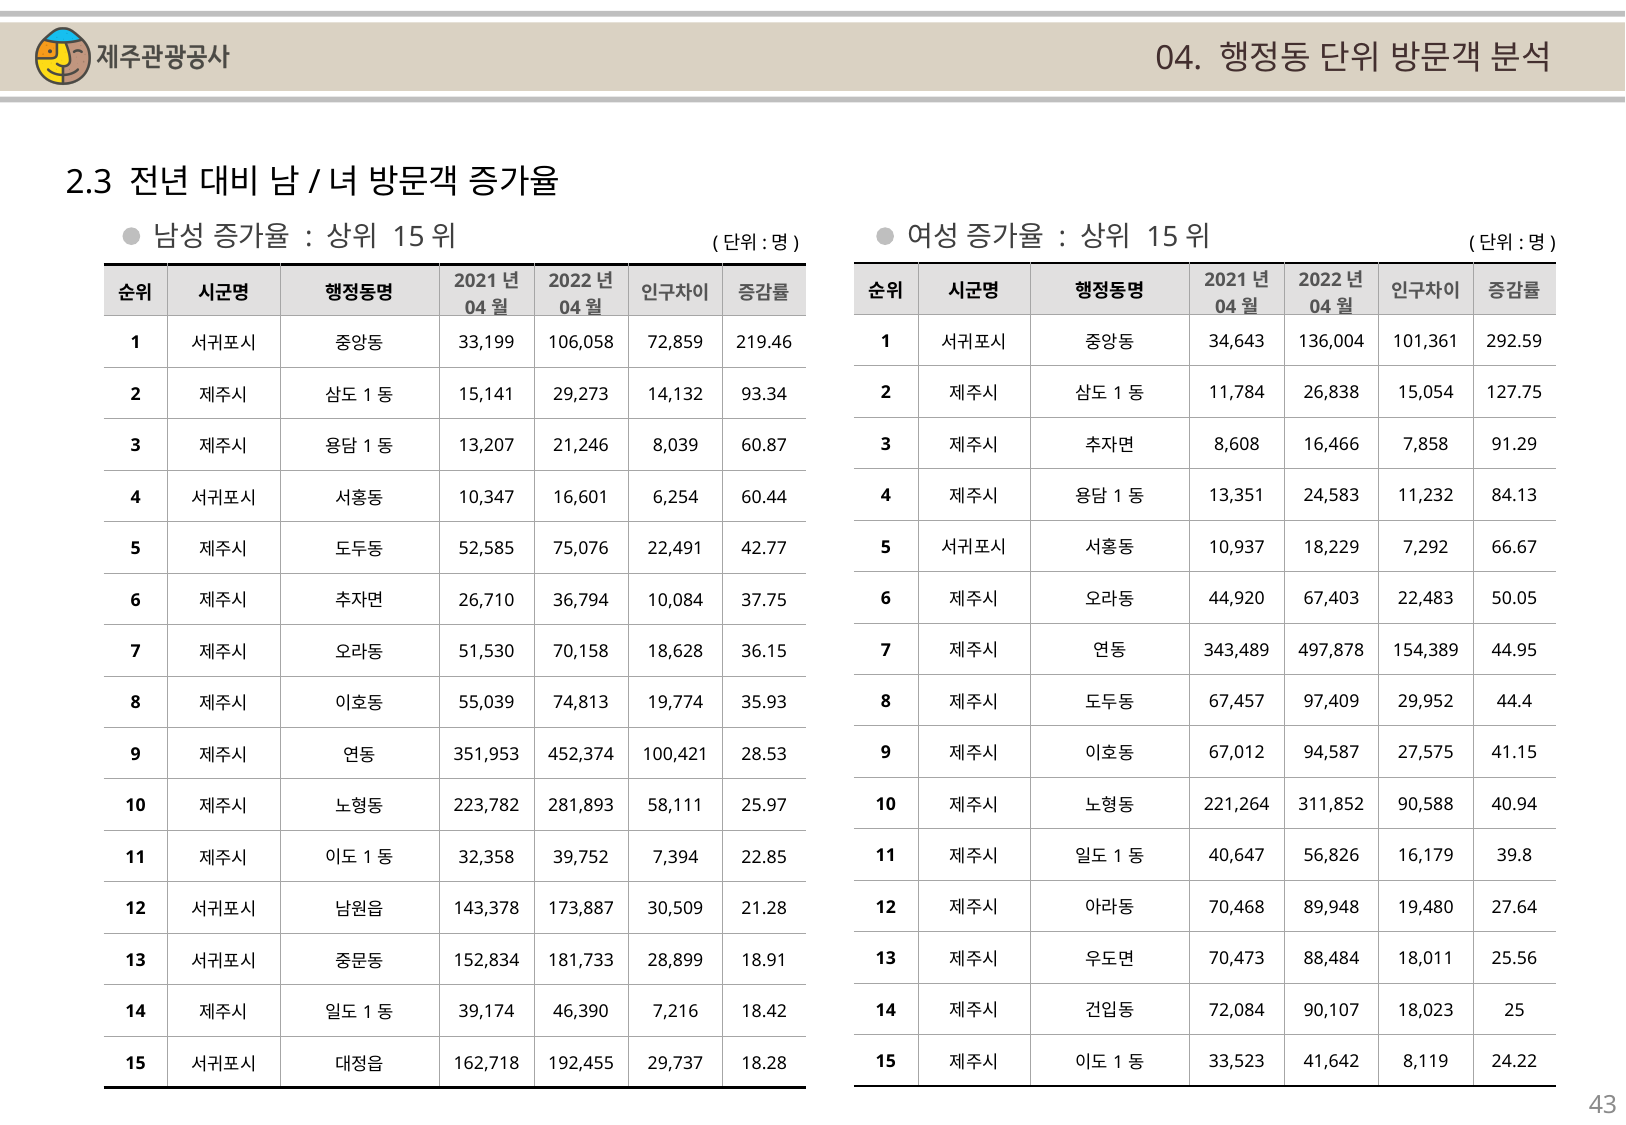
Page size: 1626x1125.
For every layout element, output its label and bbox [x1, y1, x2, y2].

table_cell [1190, 1035, 1284, 1085]
table_header [1190, 264, 1284, 314]
table_cell [723, 831, 806, 881]
table_cell [440, 677, 534, 727]
table_cell [1031, 829, 1189, 880]
text_box [1454, 223, 1571, 261]
table_cell [535, 728, 628, 778]
table_cell [104, 882, 167, 933]
table_cell [281, 934, 439, 984]
table_cell [1190, 521, 1284, 571]
table_cell [168, 419, 280, 470]
table_cell [854, 366, 918, 417]
table_cell [1379, 1035, 1473, 1063]
table_cell [629, 882, 722, 933]
table_cell [104, 1037, 167, 1086]
table_cell [1379, 778, 1473, 828]
table_cell [440, 779, 534, 830]
table_cell [535, 882, 628, 933]
text_box [875, 210, 1226, 260]
table_cell [1031, 624, 1189, 674]
table_cell [281, 316, 439, 367]
table_cell [104, 831, 167, 881]
table_cell [854, 624, 918, 674]
table_cell [535, 316, 628, 367]
table_cell [1474, 778, 1556, 828]
table_cell [723, 934, 806, 984]
table_cell [919, 366, 1030, 417]
table_cell [1031, 1035, 1189, 1085]
table_cell [1474, 984, 1556, 1034]
table_cell [281, 522, 439, 573]
table_cell [1031, 469, 1189, 520]
table_cell [854, 315, 918, 365]
table_cell [281, 882, 439, 933]
table_header [1031, 264, 1189, 314]
table_cell [535, 677, 628, 727]
table_cell [104, 625, 167, 676]
table_cell [168, 574, 280, 624]
table_cell [1031, 366, 1189, 417]
table_cell [723, 368, 806, 418]
table_cell [440, 625, 534, 676]
table_cell [629, 574, 722, 624]
table_cell [1379, 521, 1473, 571]
table_cell [1031, 521, 1189, 571]
table_cell [440, 368, 534, 418]
table_cell [1031, 726, 1189, 777]
table_cell [1474, 624, 1556, 674]
table_cell [440, 522, 534, 573]
table_cell [168, 831, 280, 881]
table_cell [1190, 572, 1284, 623]
table_cell [1285, 624, 1378, 674]
table_cell [1379, 932, 1473, 983]
table_cell [440, 471, 534, 521]
table_cell [919, 881, 1030, 931]
table_cell [281, 574, 439, 624]
table_cell [1285, 366, 1378, 417]
table_cell [723, 1037, 806, 1086]
table_cell [281, 368, 439, 418]
table_cell [629, 728, 722, 778]
table_cell [919, 932, 1030, 983]
table_cell [440, 419, 534, 470]
slide_number [1251, 1063, 1618, 1123]
table_cell [854, 984, 918, 1034]
table_cell [629, 368, 722, 418]
table_cell [168, 728, 280, 778]
table_cell [535, 779, 628, 830]
table_cell [1474, 366, 1556, 417]
table_cell [168, 677, 280, 727]
table_cell [1190, 881, 1284, 931]
table_cell [1190, 829, 1284, 880]
table_cell [1190, 932, 1284, 983]
table_cell [1474, 572, 1556, 623]
table_cell [1031, 881, 1189, 931]
text_box [121, 210, 472, 260]
table_cell [919, 778, 1030, 828]
table_header [535, 266, 628, 315]
table_cell [723, 779, 806, 830]
table_cell [854, 881, 918, 931]
table_cell [854, 572, 918, 623]
table_cell [1474, 469, 1556, 520]
table_cell [104, 471, 167, 521]
table_cell [1285, 932, 1378, 983]
table_cell [1379, 881, 1473, 931]
table_cell [440, 574, 534, 624]
table_cell [104, 985, 167, 1036]
table_cell [919, 521, 1030, 571]
table_cell [854, 726, 918, 777]
table_cell [1031, 932, 1189, 983]
table_cell [168, 471, 280, 521]
table_cell [629, 625, 722, 676]
table_cell [854, 521, 918, 571]
table_cell [919, 1035, 1030, 1085]
table_cell [1474, 881, 1556, 931]
table_cell [1285, 778, 1378, 828]
table_cell [168, 779, 280, 830]
table_cell [629, 934, 722, 984]
table_cell [1379, 624, 1473, 674]
table_cell [281, 831, 439, 881]
table_cell [1285, 572, 1378, 623]
table_cell [1379, 675, 1473, 725]
table_cell [629, 1037, 722, 1086]
table_cell [1285, 1035, 1378, 1063]
table_cell [440, 728, 534, 778]
table_header [629, 266, 722, 315]
table_cell [535, 1037, 628, 1086]
table_cell [281, 779, 439, 830]
table_cell [919, 675, 1030, 725]
table_cell [1379, 418, 1473, 468]
table_cell [723, 419, 806, 470]
table_cell [281, 471, 439, 521]
table_cell [1285, 984, 1378, 1034]
table_cell [535, 368, 628, 418]
table_cell [1190, 366, 1284, 417]
table_cell [919, 624, 1030, 674]
table_cell [1474, 1035, 1556, 1063]
table_header [1474, 264, 1556, 314]
table_cell [535, 831, 628, 881]
table_cell [440, 882, 534, 933]
table_header [440, 266, 534, 315]
table_cell [1031, 418, 1189, 468]
text_box [1042, 28, 1595, 84]
table_cell [1190, 726, 1284, 777]
table_cell [1031, 572, 1189, 623]
table_cell [535, 985, 628, 1036]
table_cell [104, 934, 167, 984]
table_cell [854, 932, 918, 983]
table_cell [723, 574, 806, 624]
table_cell [535, 934, 628, 984]
table_cell [1031, 984, 1189, 1034]
table_cell [629, 419, 722, 470]
table_cell [1379, 829, 1473, 880]
table_cell [168, 985, 280, 1036]
table_cell [723, 522, 806, 573]
table_cell [104, 368, 167, 418]
table_cell [629, 831, 722, 881]
table_cell [1031, 778, 1189, 828]
table_cell [854, 469, 918, 520]
table_cell [440, 316, 534, 367]
table_cell [1285, 521, 1378, 571]
table_cell [168, 625, 280, 676]
table_cell [854, 675, 918, 725]
table_cell [440, 934, 534, 984]
table_header [1285, 264, 1378, 314]
table_header [919, 264, 1030, 314]
table_header [854, 264, 918, 314]
table_cell [1474, 418, 1556, 468]
table_header [723, 266, 806, 315]
table_cell [535, 574, 628, 624]
table_cell [281, 677, 439, 727]
table_cell [919, 726, 1030, 777]
table_cell [1190, 418, 1284, 468]
table_header [1379, 264, 1473, 314]
table_cell [1379, 984, 1473, 1034]
table_cell [629, 677, 722, 727]
table_cell [1379, 572, 1473, 623]
table_cell [281, 985, 439, 1036]
table_cell [1379, 315, 1473, 365]
table_cell [919, 469, 1030, 520]
table_cell [168, 316, 280, 367]
table_cell [723, 677, 806, 727]
table_cell [281, 1037, 439, 1086]
table_cell [1474, 315, 1556, 365]
table_cell [629, 985, 722, 1036]
table_cell [629, 471, 722, 521]
table_cell [281, 728, 439, 778]
table_cell [168, 368, 280, 418]
table_header [104, 266, 167, 315]
table_cell [440, 831, 534, 881]
table_header [168, 266, 280, 315]
table_cell [854, 829, 918, 880]
table_cell [535, 419, 628, 470]
table_cell [1285, 315, 1378, 365]
table_cell [535, 625, 628, 676]
table_cell [1474, 521, 1556, 571]
table_cell [629, 316, 722, 367]
table_cell [1285, 829, 1378, 880]
table_cell [723, 985, 806, 1036]
table_cell [104, 677, 167, 727]
table_cell [1031, 675, 1189, 725]
table_cell [1379, 726, 1473, 777]
table_cell [919, 829, 1030, 880]
table_cell [1190, 778, 1284, 828]
table_cell [1474, 932, 1556, 983]
table_cell [723, 882, 806, 933]
table_cell [104, 316, 167, 367]
table_cell [168, 1037, 280, 1086]
table_cell [629, 522, 722, 573]
table_cell [104, 522, 167, 573]
table_cell [1285, 881, 1378, 931]
table_cell [1285, 469, 1378, 520]
table_cell [104, 574, 167, 624]
table_cell [854, 418, 918, 468]
table_cell [723, 728, 806, 778]
table_cell [1190, 675, 1284, 725]
table_cell [281, 419, 439, 470]
picture [31, 26, 232, 87]
table_cell [535, 471, 628, 521]
table_cell [104, 728, 167, 778]
table_cell [919, 984, 1030, 1034]
table_cell [281, 625, 439, 676]
table_cell [104, 419, 167, 470]
table_cell [723, 471, 806, 521]
table_cell [168, 934, 280, 984]
table_cell [854, 778, 918, 828]
table_cell [440, 1037, 534, 1086]
table_cell [104, 779, 167, 830]
table_cell [440, 985, 534, 1036]
table_cell [1379, 366, 1473, 417]
table_cell [1190, 315, 1284, 365]
text_box [50, 152, 1144, 208]
table_cell [854, 1035, 918, 1085]
table_cell [1190, 984, 1284, 1034]
table_cell [1190, 469, 1284, 520]
table_cell [1379, 469, 1473, 520]
text_box [698, 223, 814, 261]
table_cell [1190, 624, 1284, 674]
table_cell [168, 522, 280, 573]
table_cell [919, 418, 1030, 468]
table_cell [1474, 726, 1556, 777]
table_cell [919, 572, 1030, 623]
table_cell [919, 315, 1030, 365]
table_cell [1474, 829, 1556, 880]
table_cell [535, 522, 628, 573]
table_cell [1474, 675, 1556, 725]
table_cell [1031, 315, 1189, 365]
table_cell [723, 316, 806, 367]
table_cell [1285, 418, 1378, 468]
table_header [281, 266, 439, 315]
table_cell [1285, 675, 1378, 725]
table_cell [168, 882, 280, 933]
table_cell [723, 625, 806, 676]
table_cell [1285, 726, 1378, 777]
table_cell [629, 779, 722, 830]
